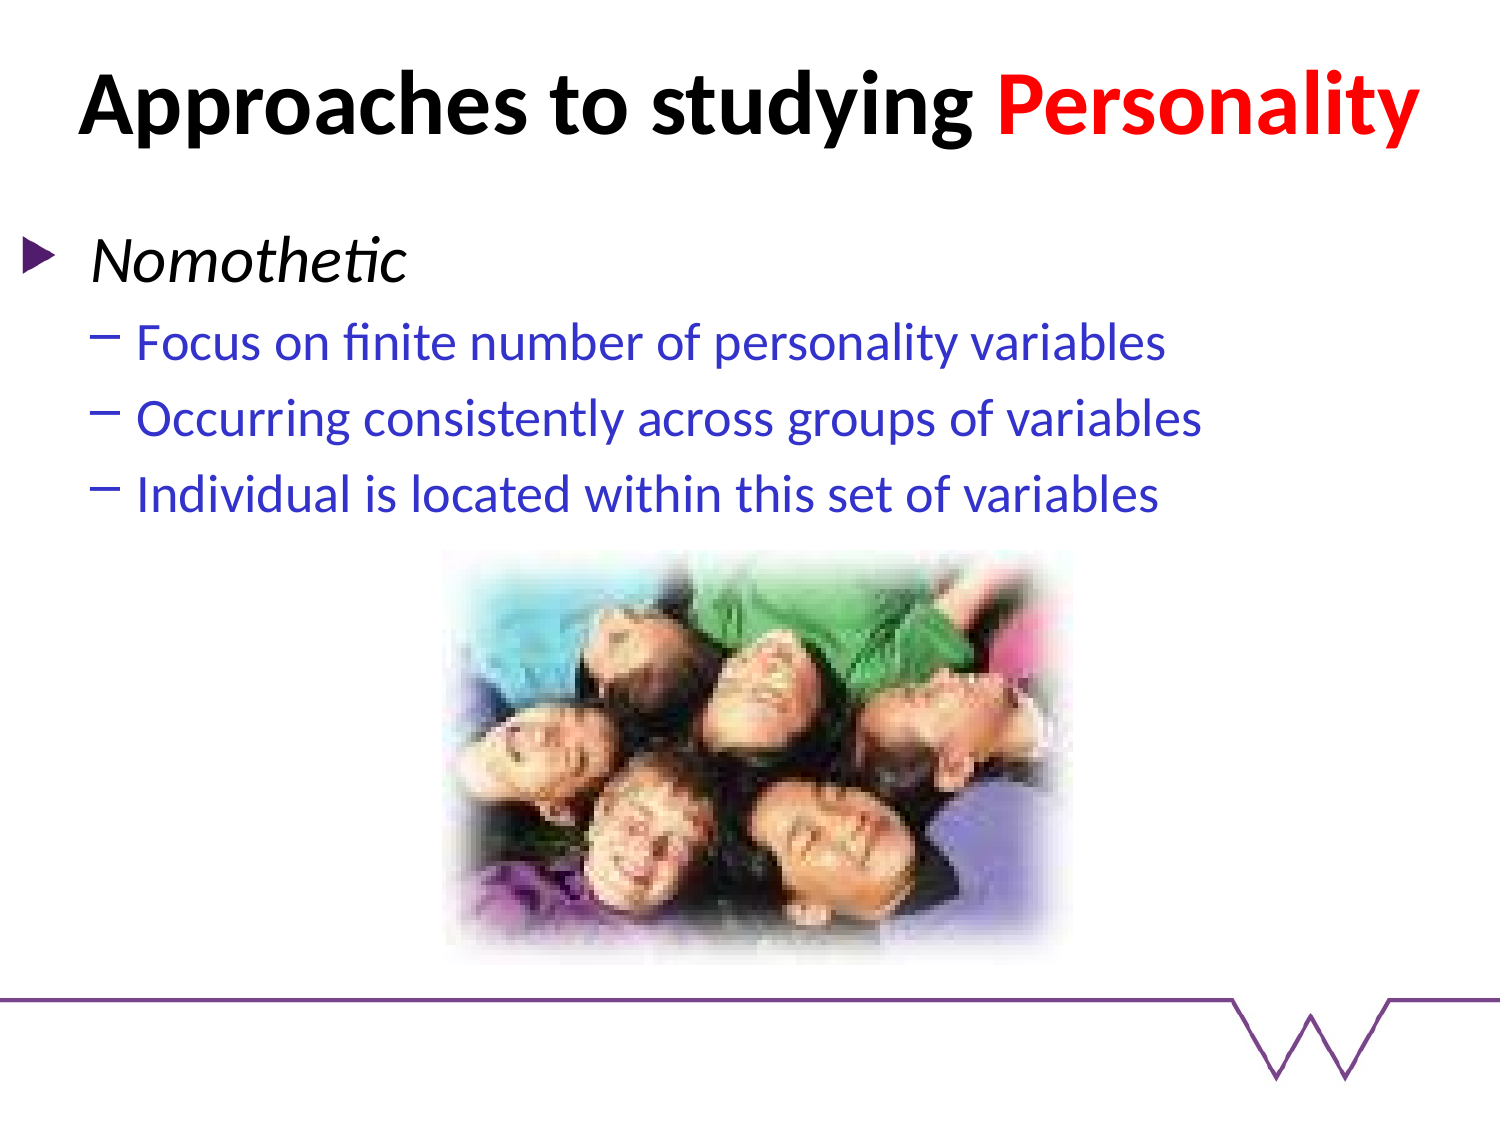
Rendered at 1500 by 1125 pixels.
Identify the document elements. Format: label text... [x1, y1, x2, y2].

picture [0, 550, 1500, 1125]
picture [15, 232, 62, 279]
list Nomothetic Focus on finite number of personality variables Occurring consistently across groups of variables Individual is located within this set of variables [0, 208, 1382, 861]
title Approaches to studying Personality [0, 0, 1500, 196]
